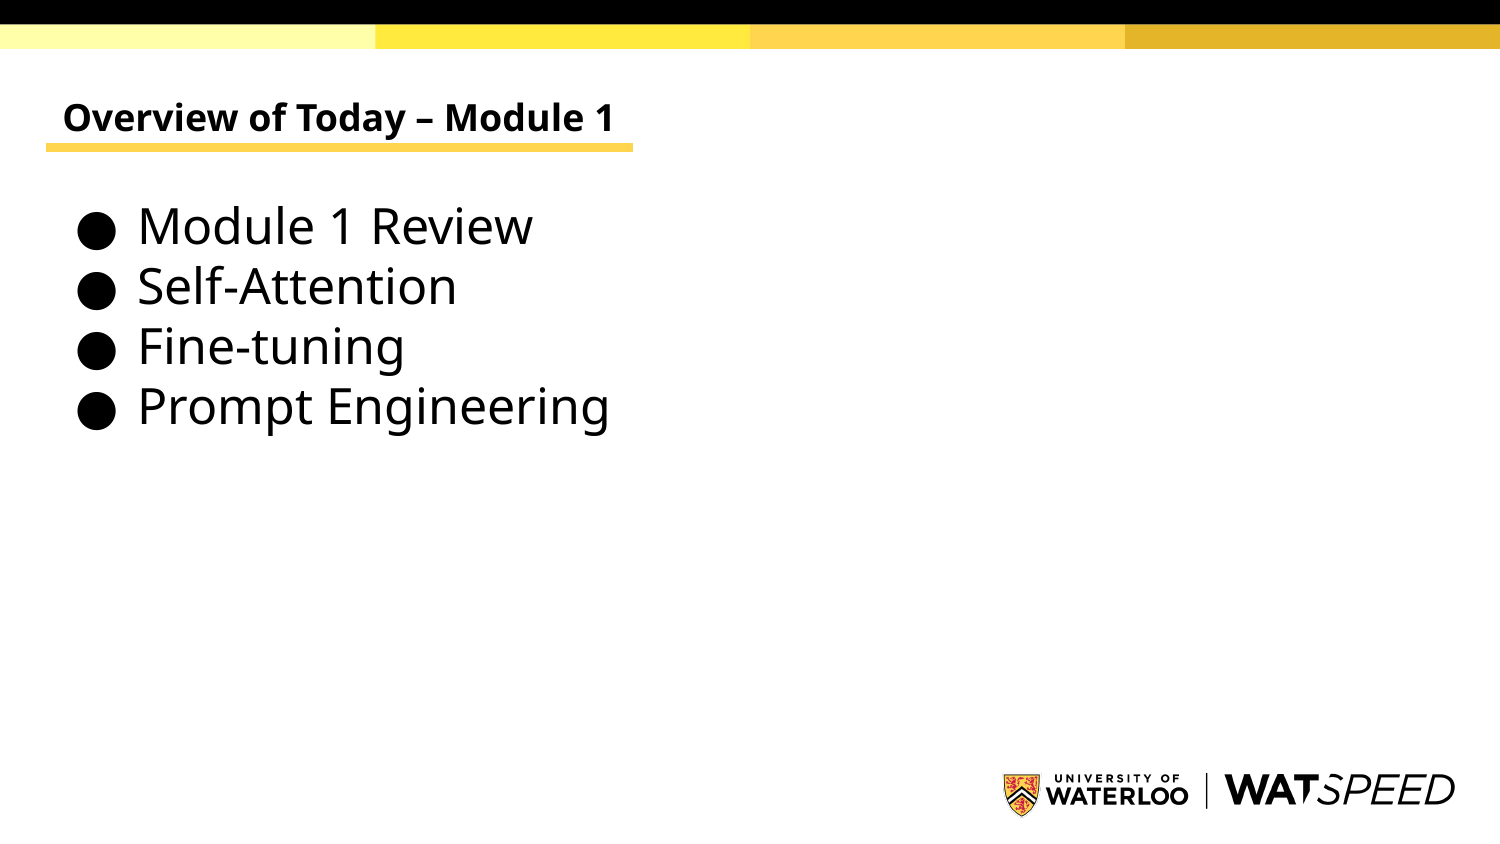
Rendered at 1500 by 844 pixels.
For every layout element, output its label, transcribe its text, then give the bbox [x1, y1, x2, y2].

list Module 1 Review Self-Attention Fine-tuning Prompt Engineering [51, 189, 1449, 750]
picture [976, 738, 1484, 844]
title Overview of Today – Module 1 [51, 72, 1449, 167]
